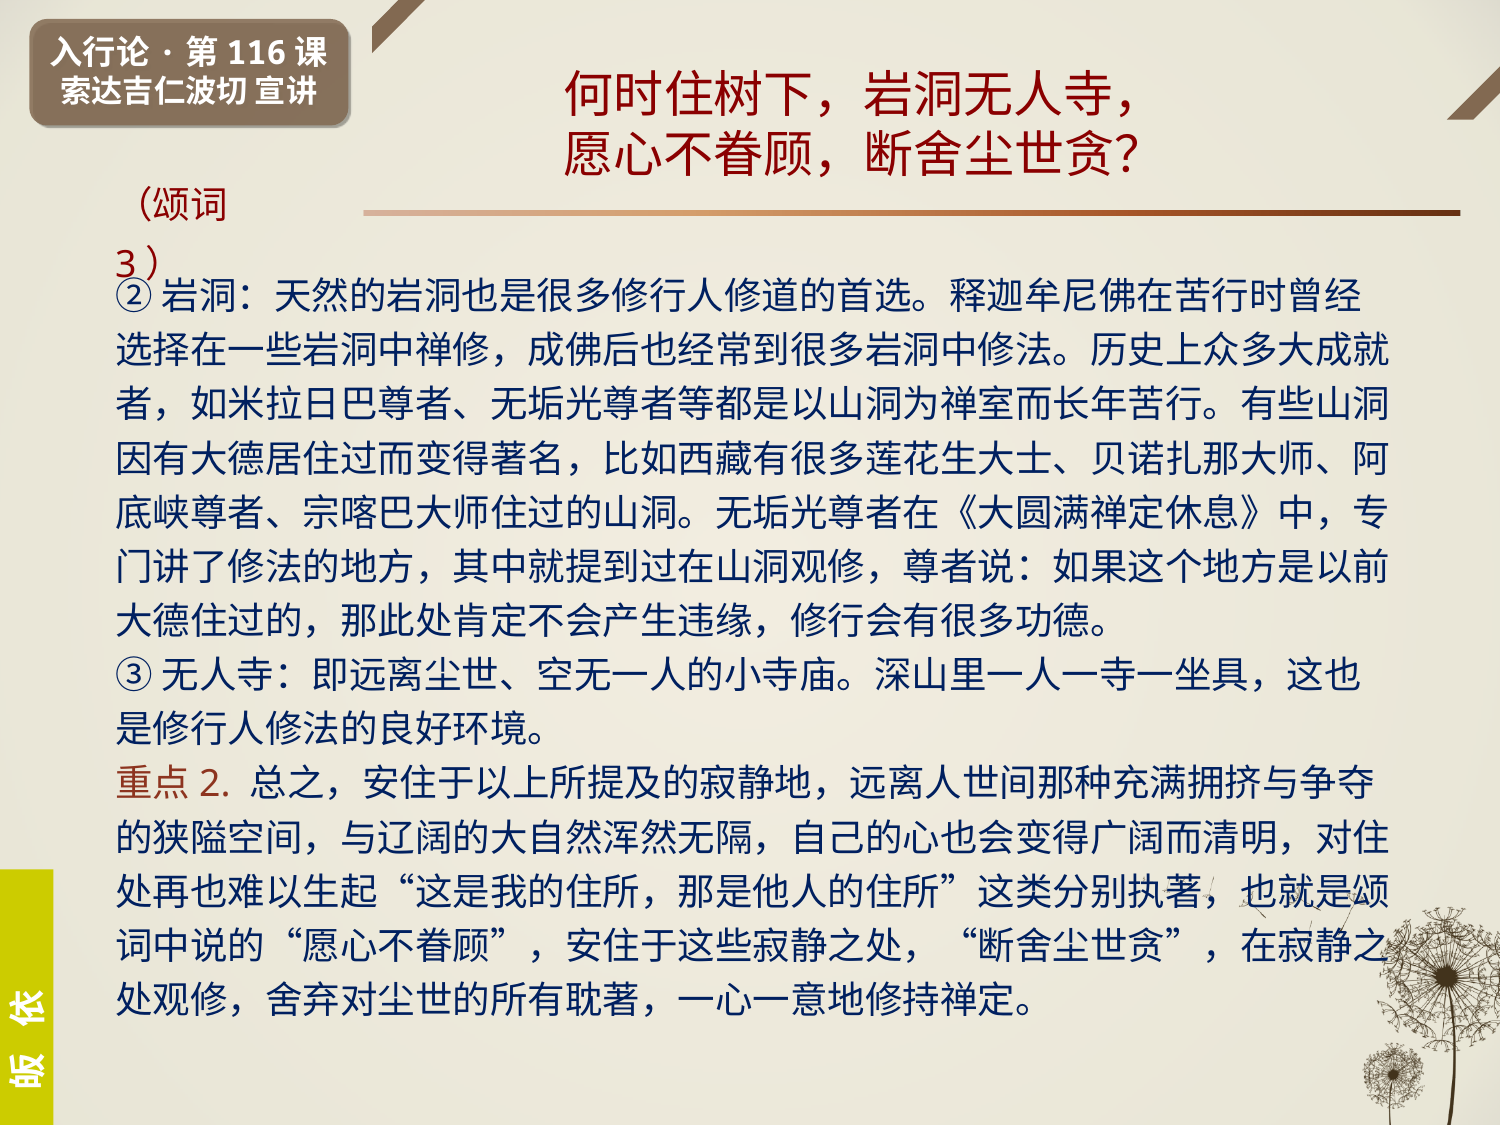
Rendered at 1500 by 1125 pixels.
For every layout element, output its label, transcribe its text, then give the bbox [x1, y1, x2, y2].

text_box 何时住树下，岩洞无人寺，愿心不眷顾，断舍尘世贪？ [549, 19, 1211, 190]
text_box （颂词3） [100, 160, 278, 255]
picture [0, 0, 1500, 1125]
text_box ②岩洞：天然的岩洞也是很多修行人修道的首选。释迦牟尼佛在苦行时曾经选择在一些岩洞中禅修，成佛后也经常到很多岩洞中修法。历史上众多大成就者，如米拉日巴尊者、无垢光尊者等都是以山洞为禅室而长年苦行。有些山洞因有大德居住过而变得著名，比如西藏有很多莲花生大士、贝诺扎那大师、阿底峡尊者、宗喀巴大师住过的山洞。无垢光尊者在《大圆满禅定休息》中，专门讲了修法的地方，其中就提到过在山洞观修，尊者说：如果这个地方是以前大德住过的，那此处肯定不会产生违缘，修行会有很多功德。 ③无人寺：即远离尘世、空无一人的小寺庙。深山里一人一寺一坐具，这也是修行人修法的良好环境。 重点2. 总之，安住于以上所提及的寂静地，远离人世间那种充满拥挤与争夺的狭隘空间，与辽阔的大自然浑然无隔，自己的心也会变得广阔而清明，对住处再也难以生起“这是我的住所，那是他人的住所”这类分别执著，也就是颂词中说的“愿心不眷顾”，安住于这些寂静之处，“断舍尘世贪”，在寂静之处观修，舍弃对尘世的所有耽著，一心一意地修持禅定。 [100, 255, 1412, 1029]
text_box [372, 0, 425, 54]
text_box 皈 依 [0, 869, 54, 1125]
text_box [1446, 66, 1500, 120]
text_box 入行论·第116课 索达吉仁波切 宣讲 [29, 18, 349, 126]
